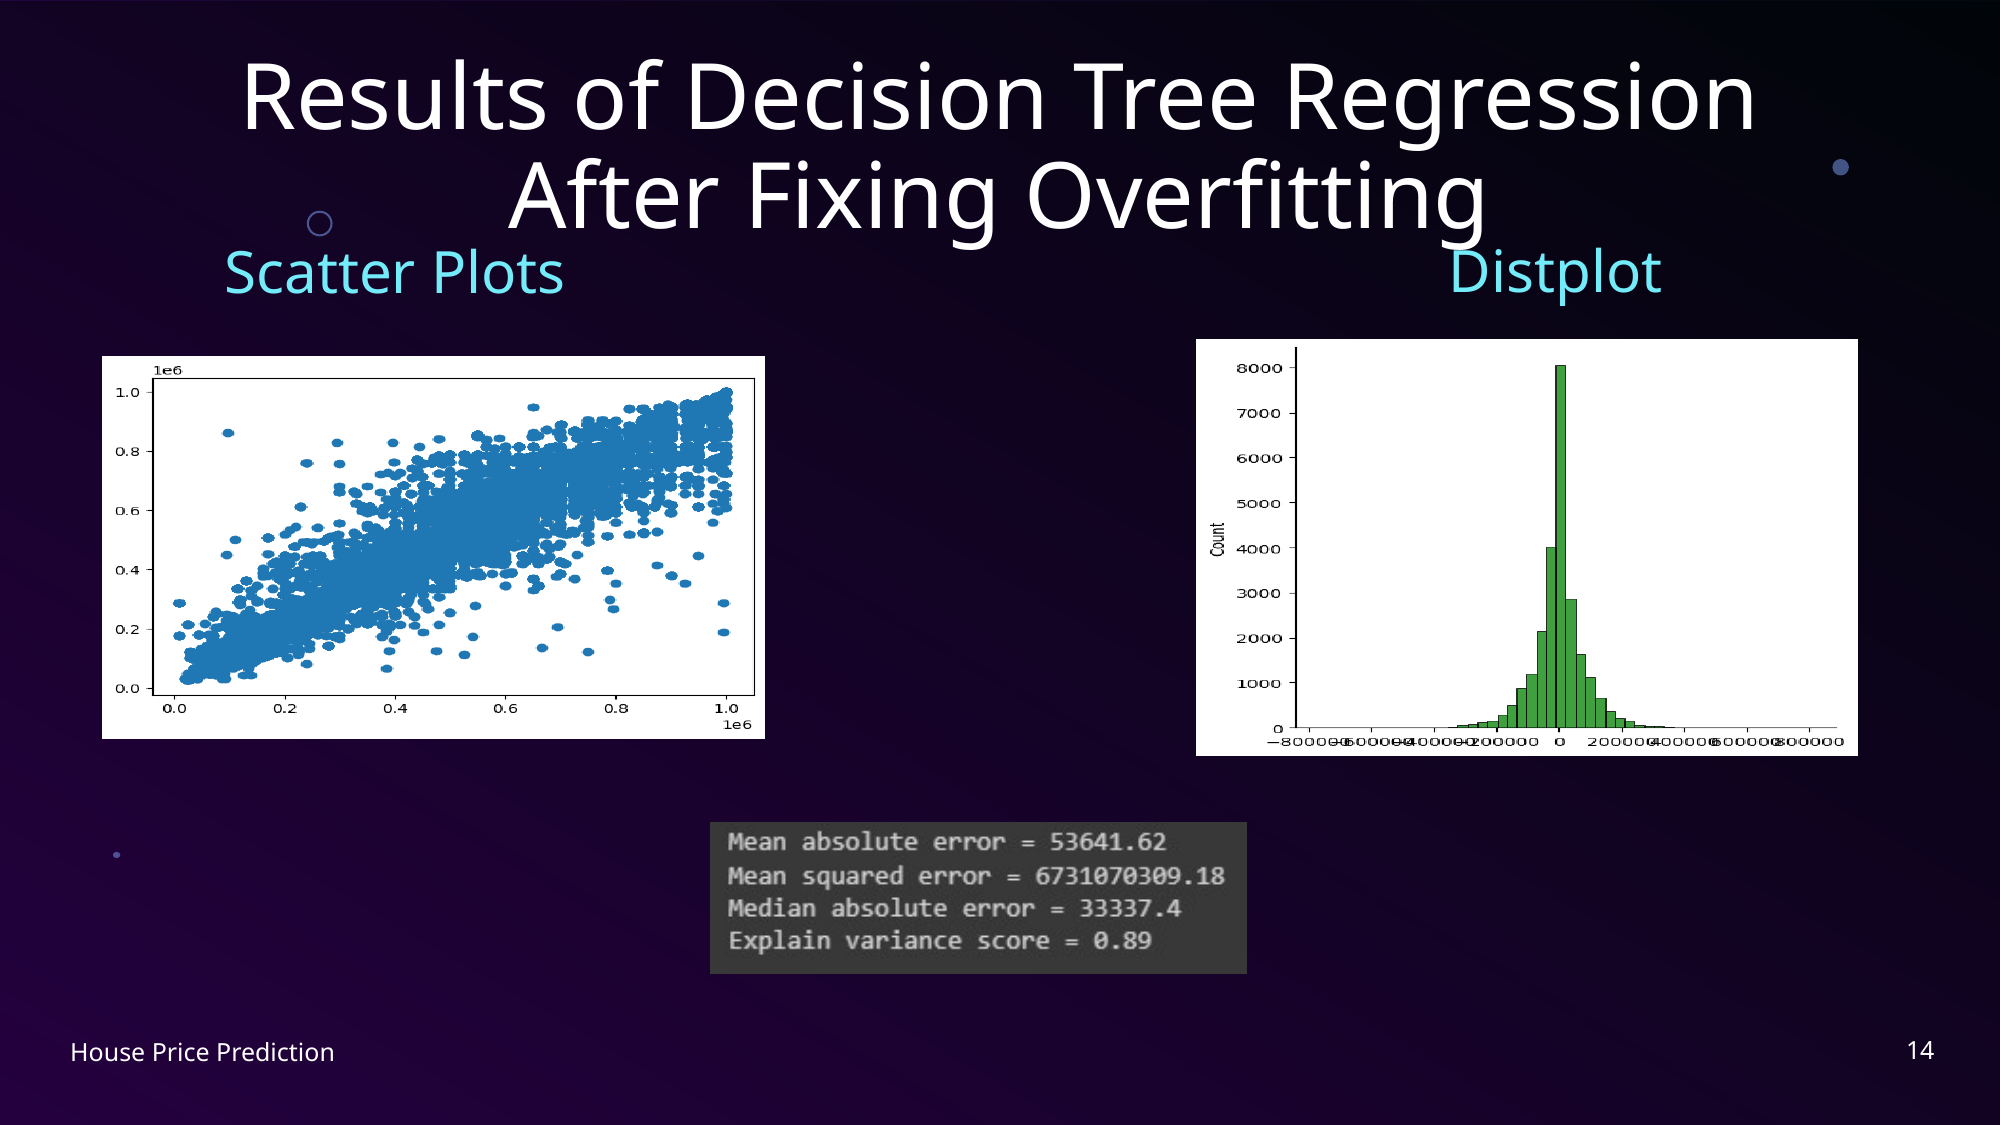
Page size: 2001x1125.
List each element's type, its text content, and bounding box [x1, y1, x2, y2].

slide_number 14 [1499, 1021, 1950, 1082]
title Results of Decision Tree Regression After Fixing Overfitting [137, 40, 1863, 258]
picture [102, 356, 765, 739]
footer House Price Prediction [55, 1023, 731, 1084]
text_box Distplot [1220, 234, 1863, 321]
picture [710, 822, 1247, 974]
text_box Scatter Plots [102, 235, 745, 322]
picture [1196, 339, 1858, 756]
